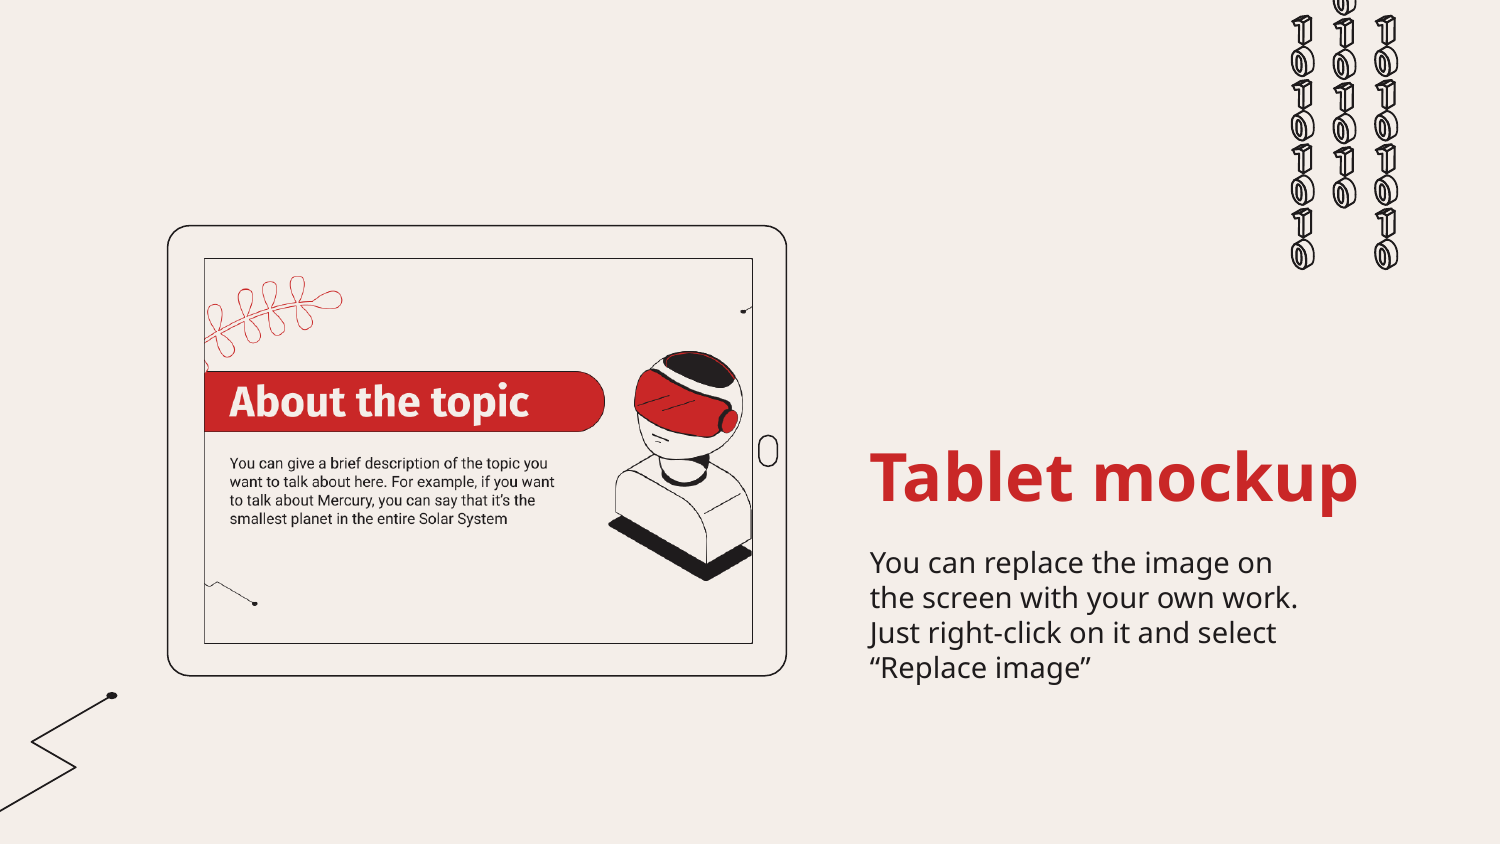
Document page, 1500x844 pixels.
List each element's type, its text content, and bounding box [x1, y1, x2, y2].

subtitle You can replace the image on the screen with your own work. Just right-click on it and select “Replace image” [854, 529, 1332, 699]
title Tablet mockup [854, 435, 1383, 530]
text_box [251, 652, 703, 761]
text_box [251, 141, 703, 257]
picture [204, 258, 752, 643]
